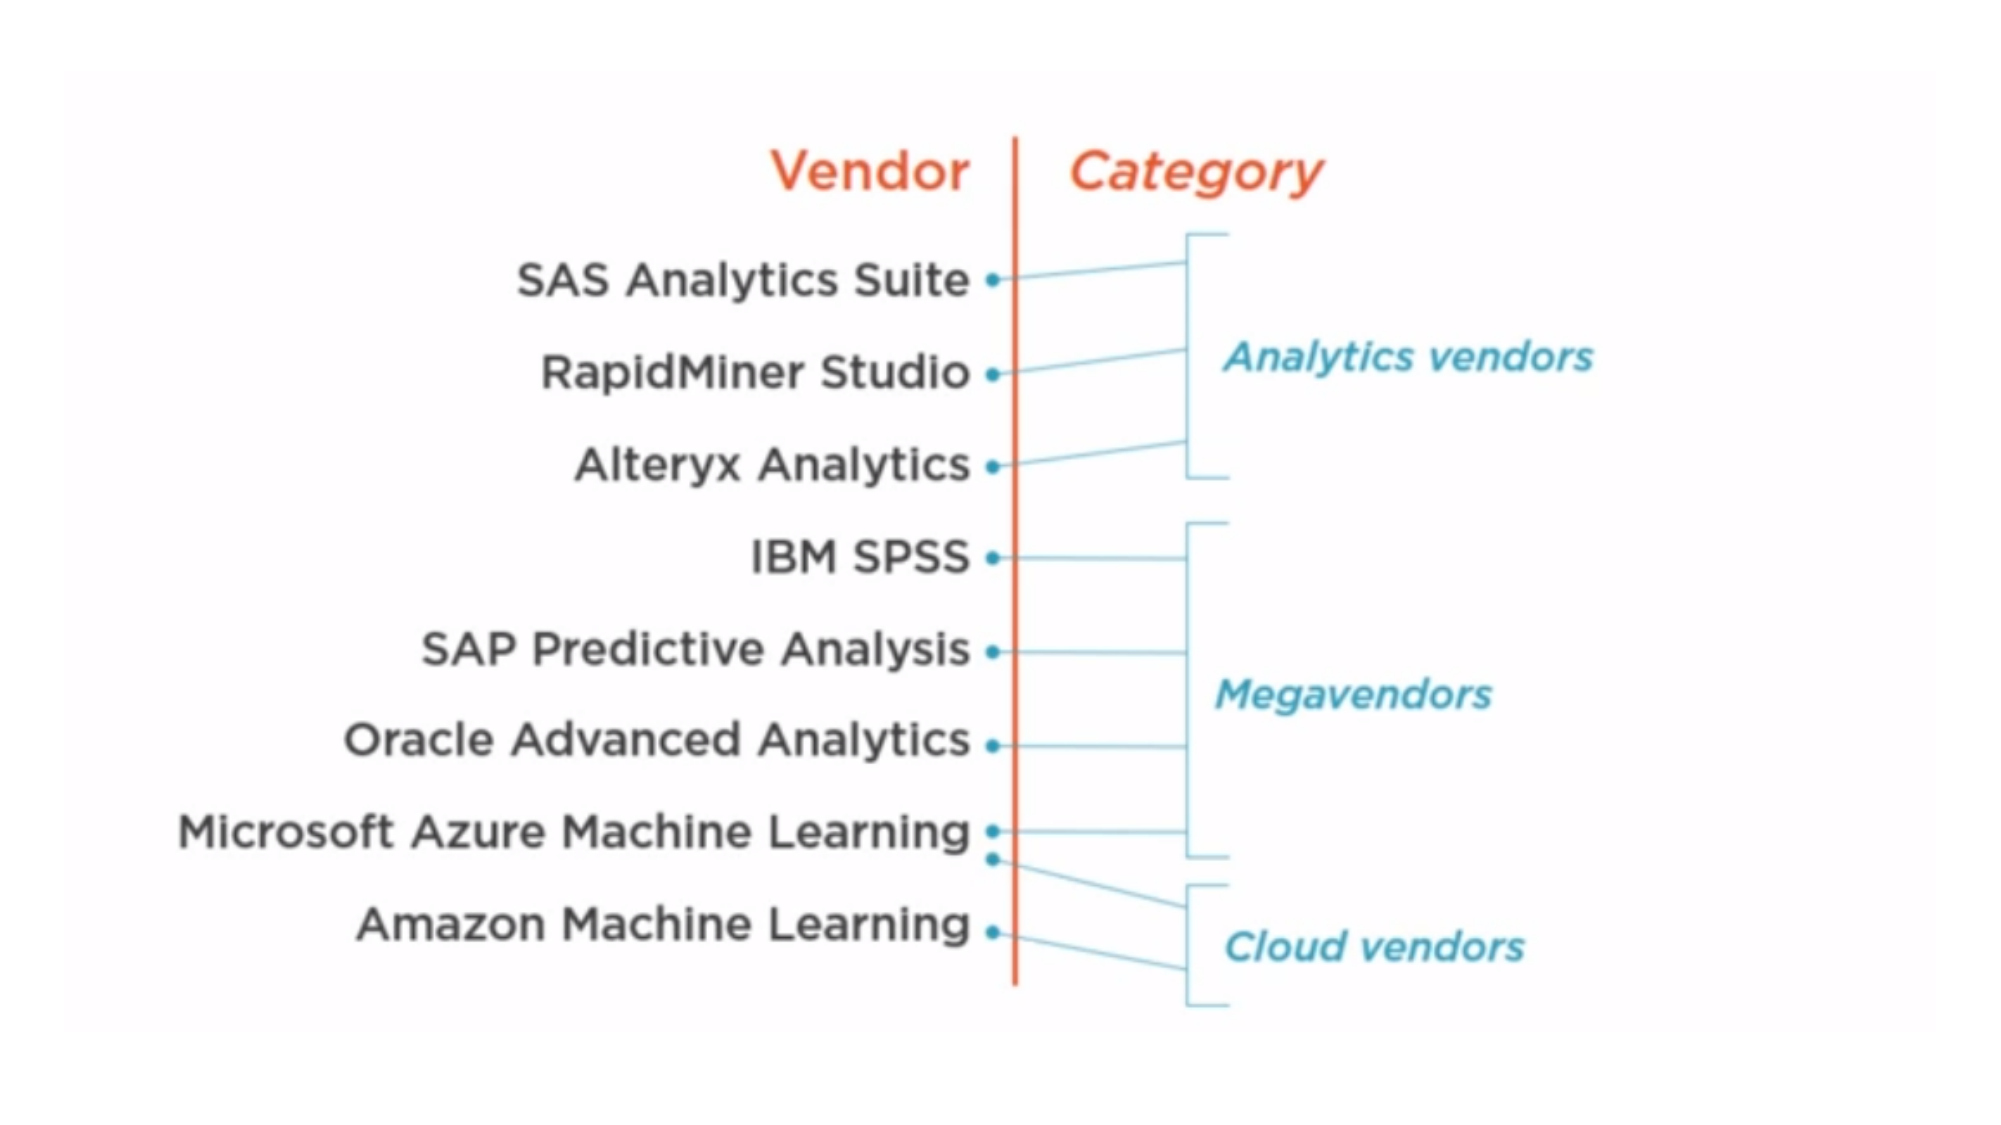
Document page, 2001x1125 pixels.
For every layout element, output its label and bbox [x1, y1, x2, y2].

picture [64, 70, 1936, 1032]
